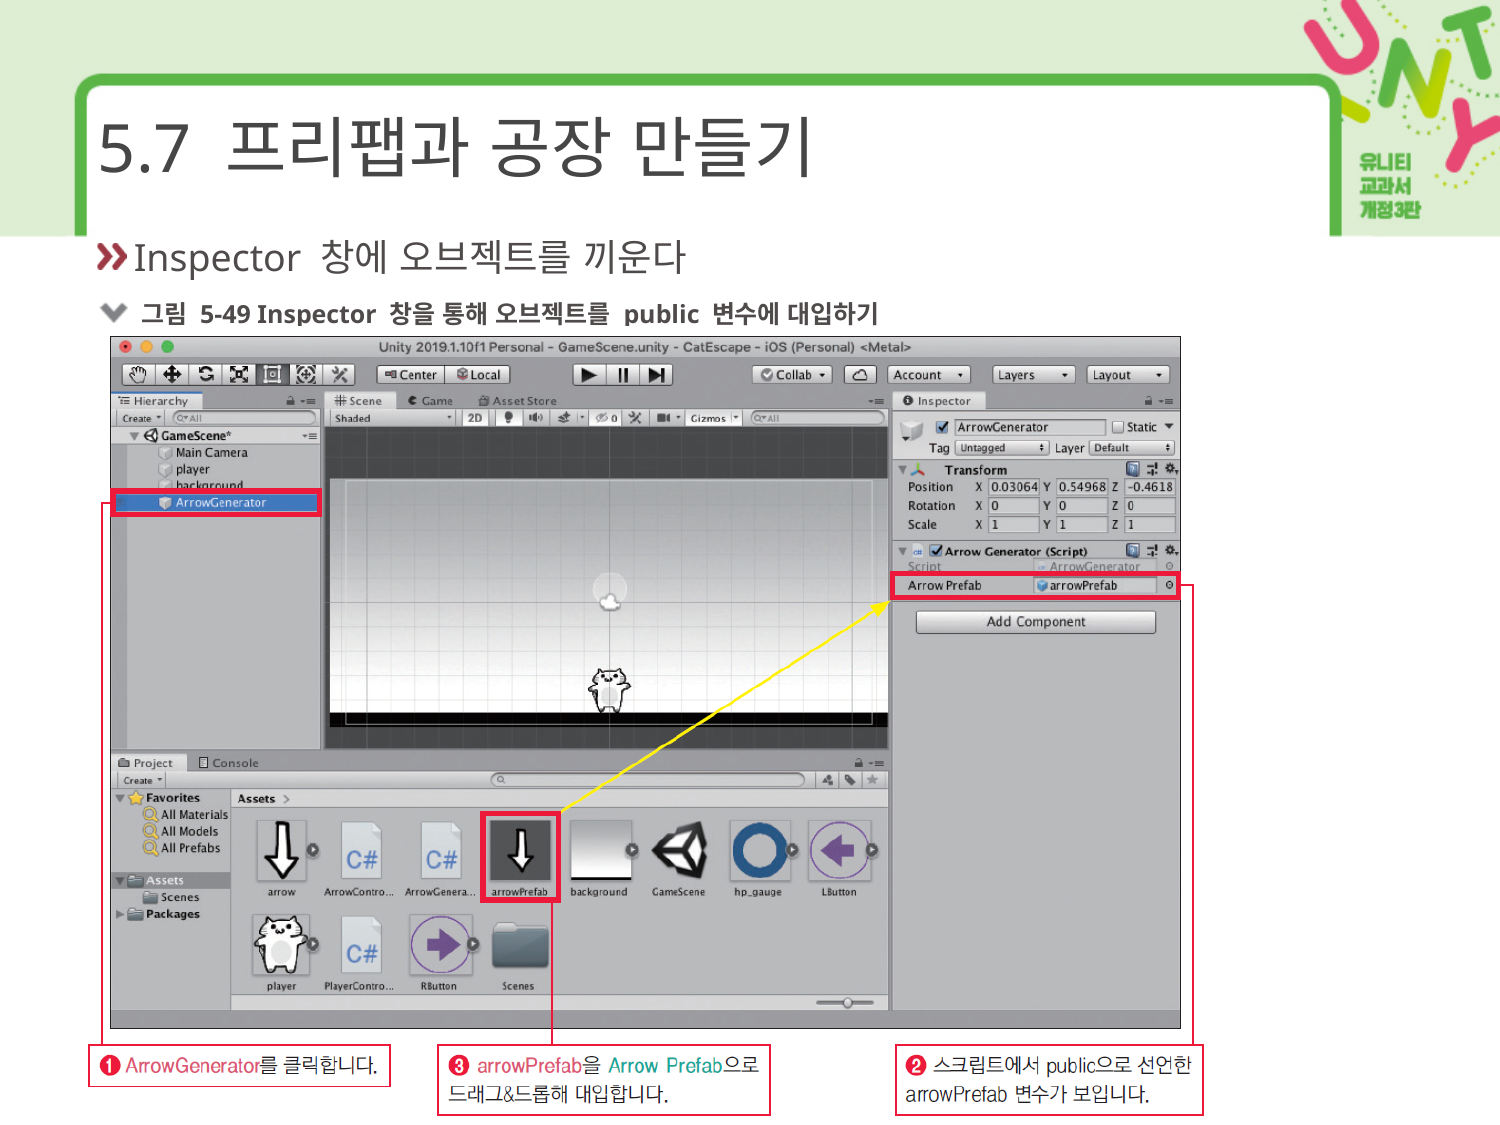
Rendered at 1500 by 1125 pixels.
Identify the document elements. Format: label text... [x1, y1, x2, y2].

picture [0, 0, 1500, 1125]
title 5.7 프리팹과 공장 만들기 [82, 61, 1413, 193]
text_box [97, 288, 1459, 344]
list Inspector 창에 오브젝트를 끼운다 [81, 222, 1412, 1037]
